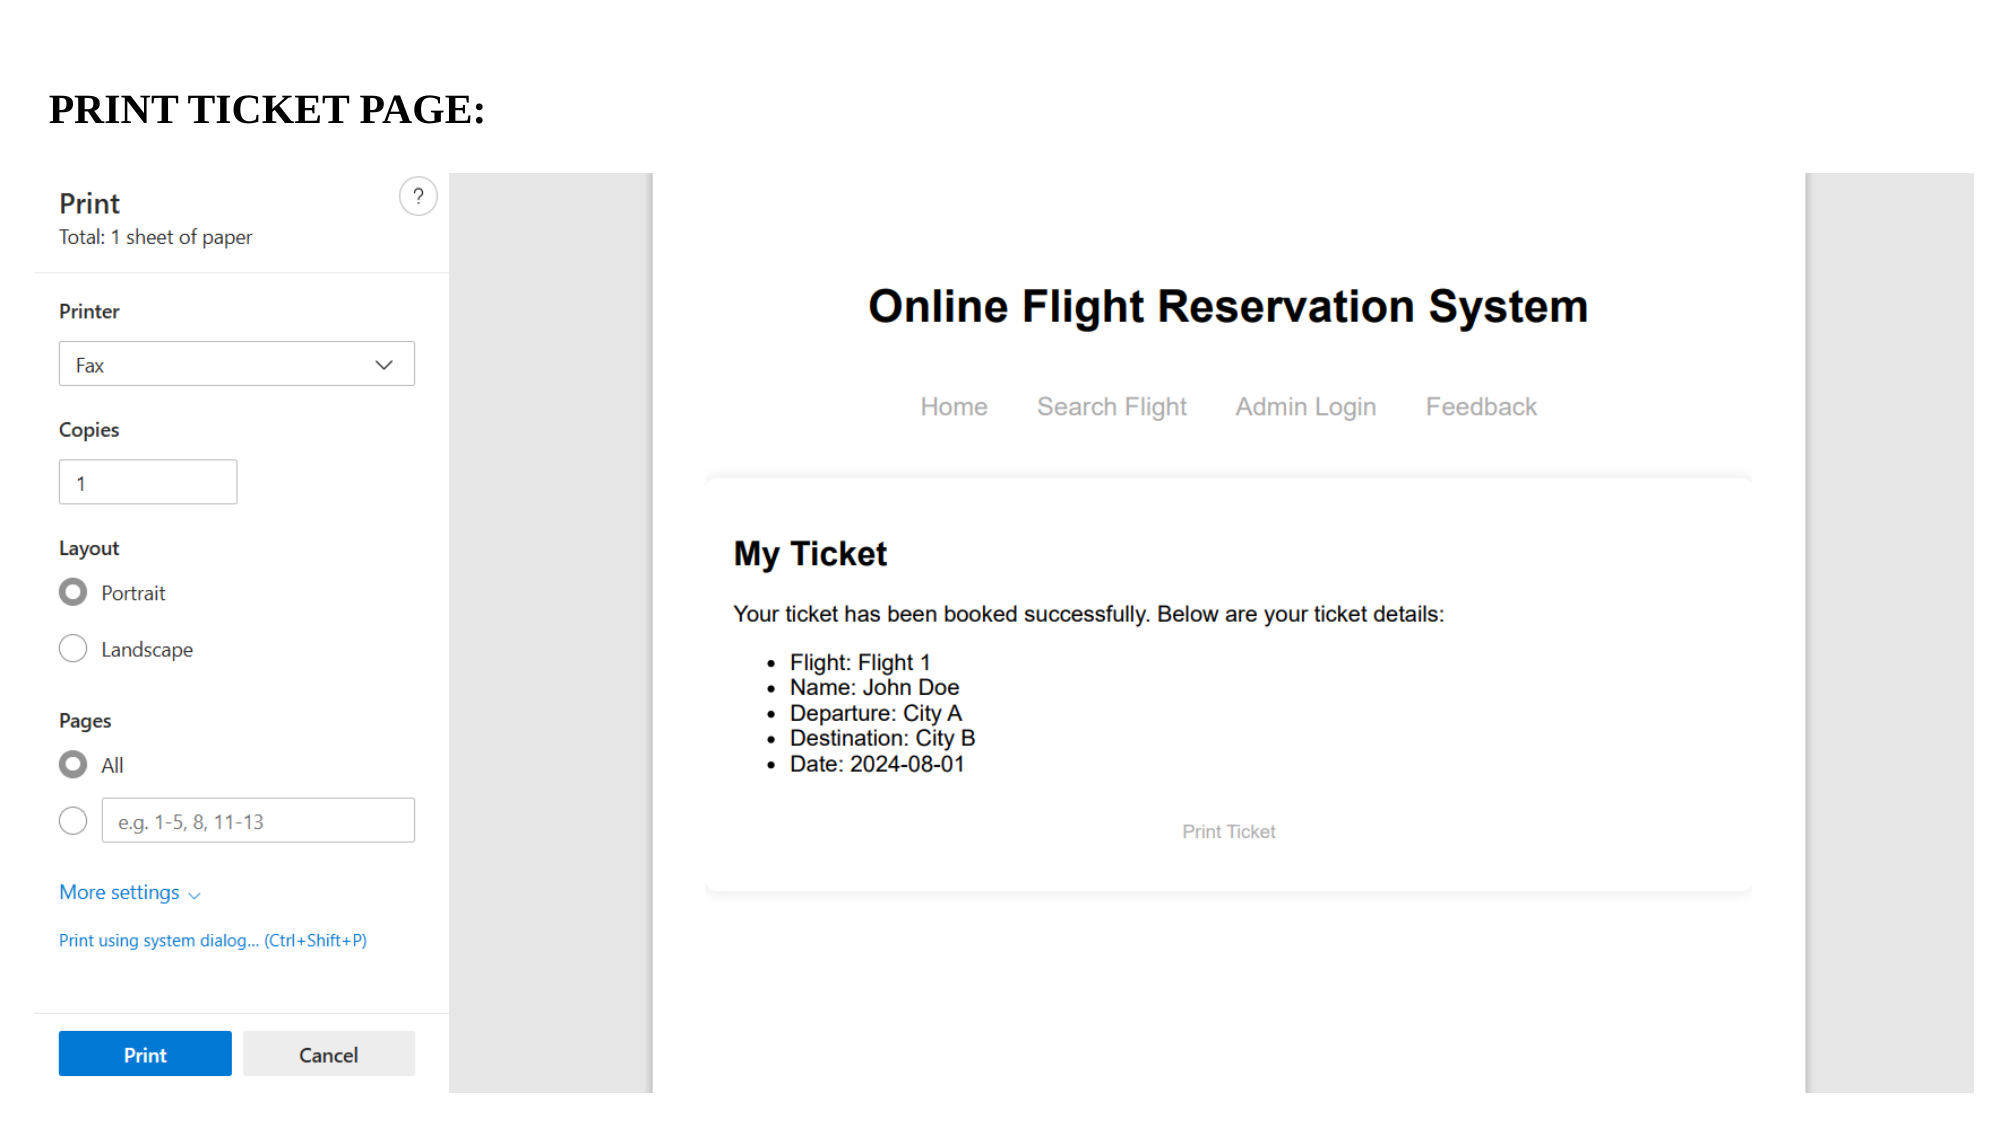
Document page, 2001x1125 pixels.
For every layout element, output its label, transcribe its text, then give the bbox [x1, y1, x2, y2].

picture [34, 173, 1974, 1093]
text_box PRINT TICKET PAGE: [34, 74, 578, 140]
